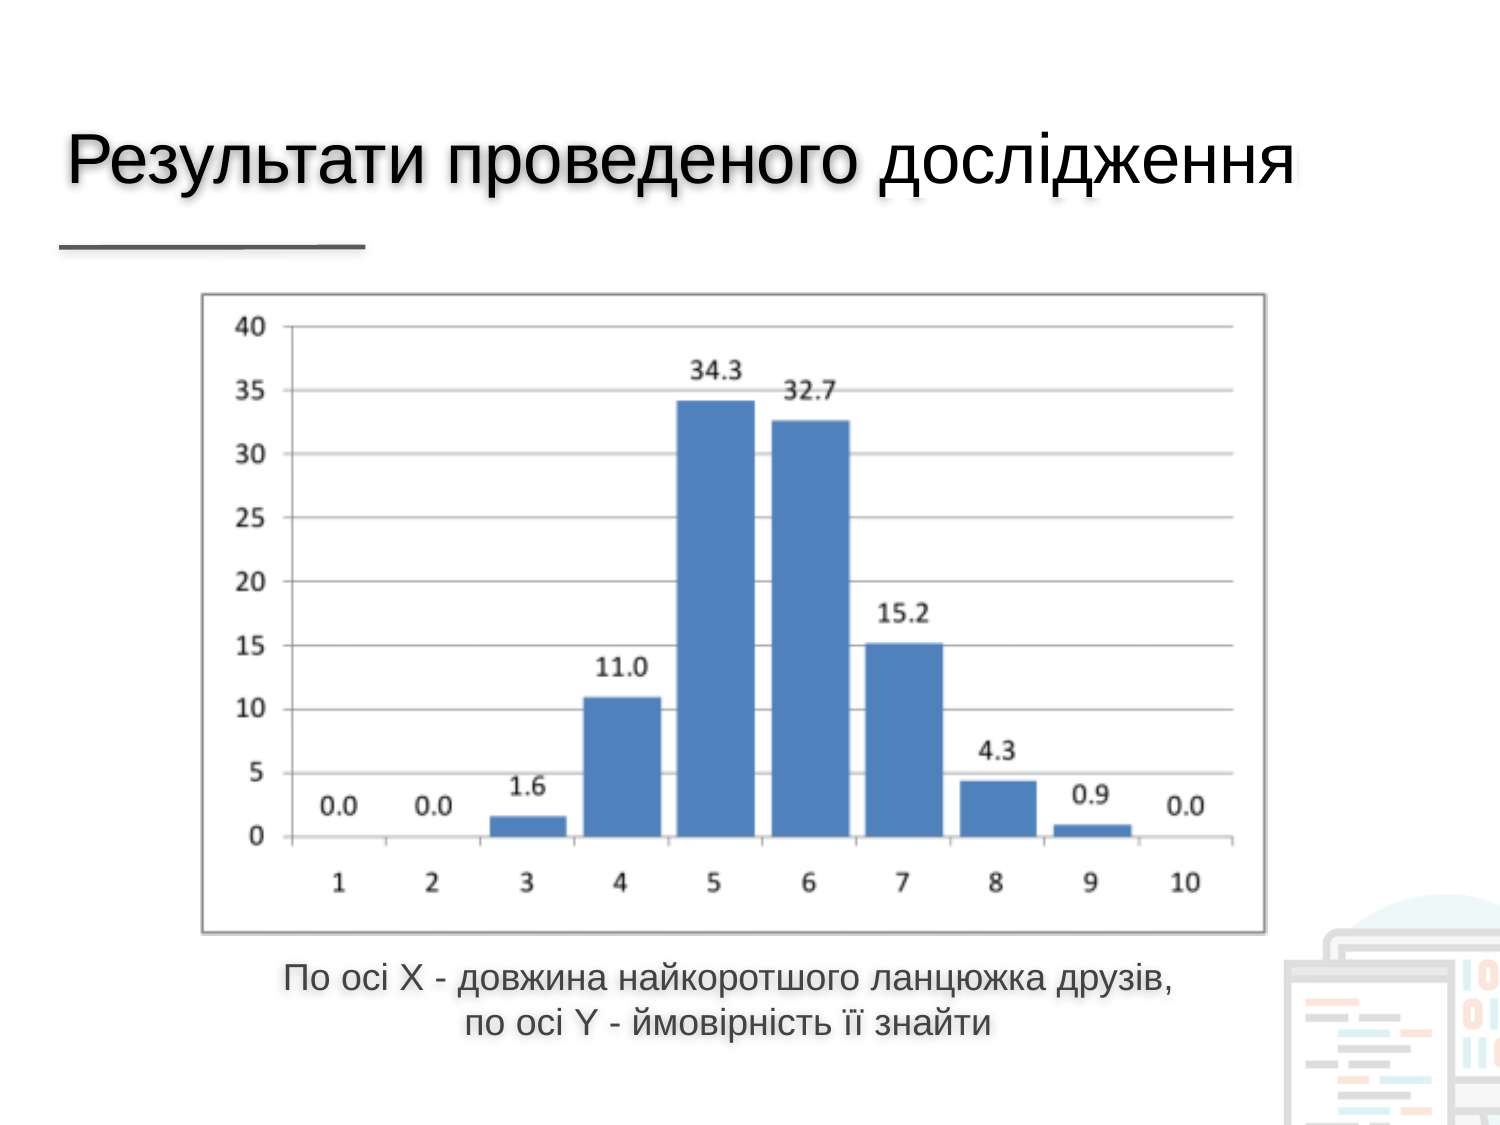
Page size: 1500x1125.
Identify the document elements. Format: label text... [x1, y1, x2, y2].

picture [199, 292, 1500, 1125]
text_box По осі Х - довжина найкоротшого ланцюжка друзів, по осі Y - ймовірність її знайти [224, 944, 1232, 1037]
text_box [50, 97, 1450, 248]
